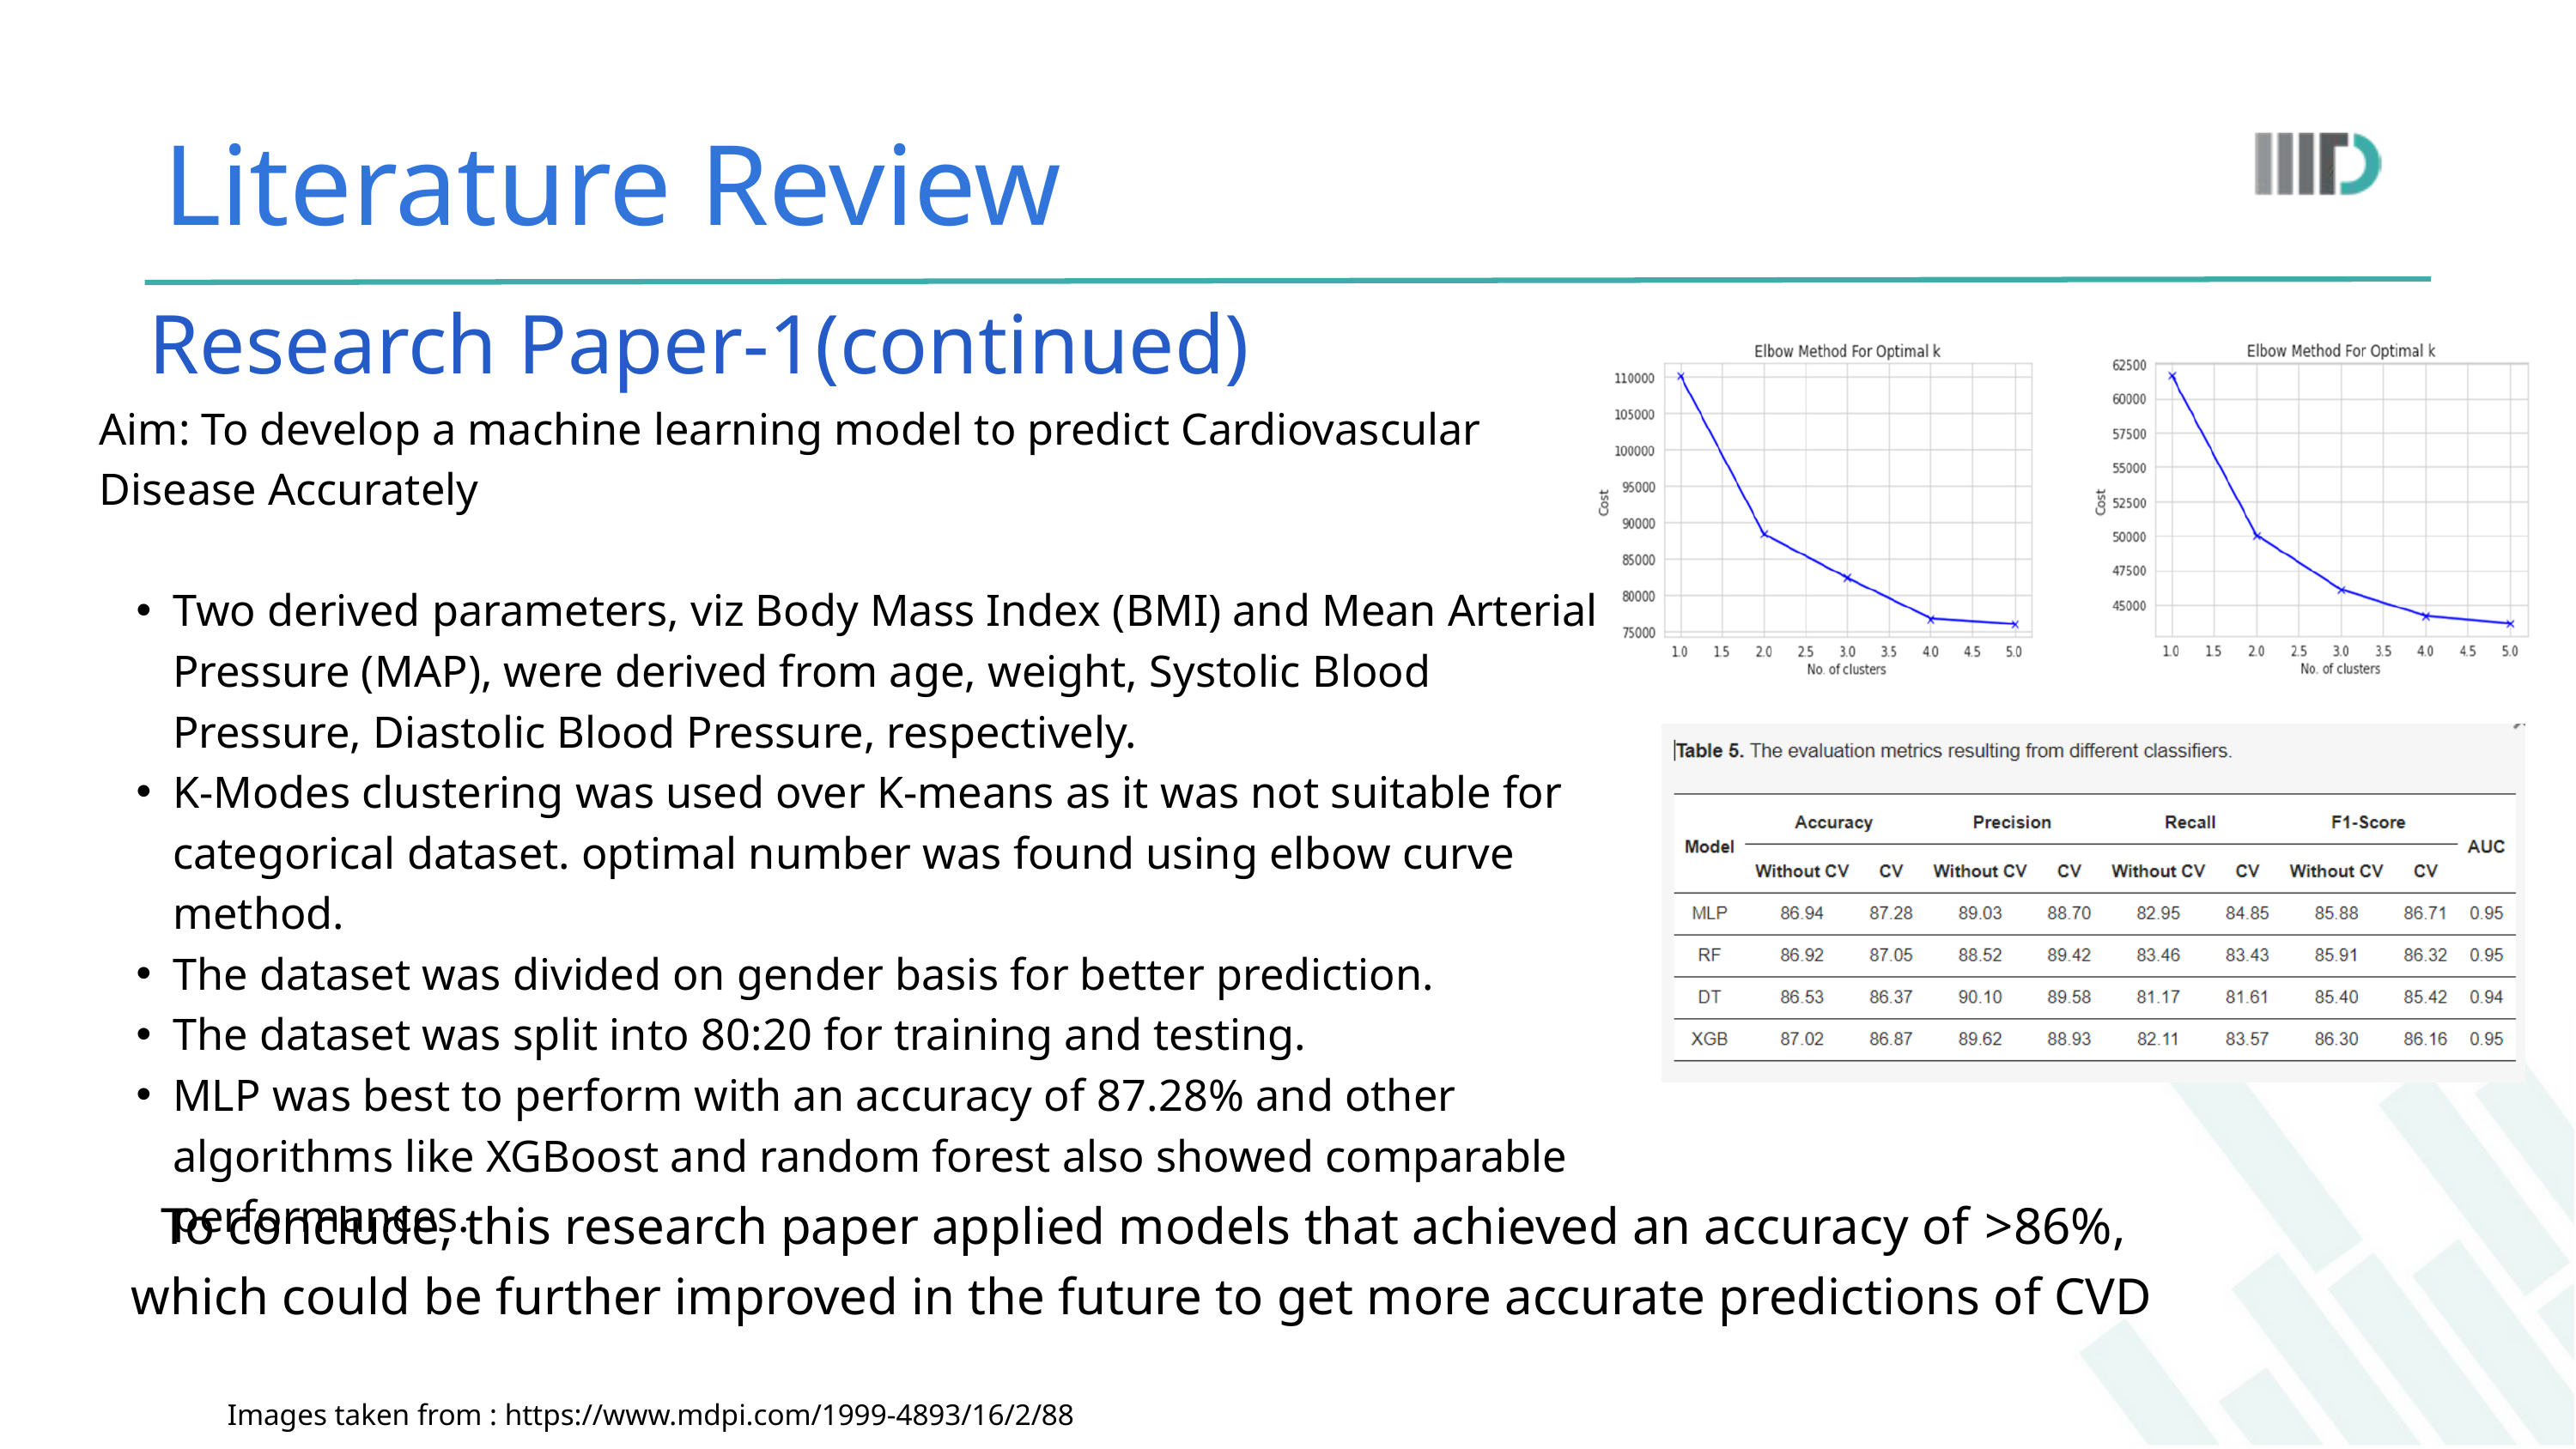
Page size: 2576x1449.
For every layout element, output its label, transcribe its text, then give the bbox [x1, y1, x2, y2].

text_box [2247, 117, 2395, 212]
text_box [2048, 1011, 2576, 1449]
text_box To conclude, this research paper applied models that achieved an accuracy of >86%, which could be further improved in the future to get more accurate predictions of CVD [88, 1185, 2198, 1325]
text_box Literature Review [163, 114, 1488, 248]
text_box [2093, 340, 2531, 678]
text_box [1596, 340, 2034, 678]
text_box Aim: To develop a machine learning model to predict Cardiovascular Disease Accurately Two derived parameters, viz Body Mass Index (BMI) and Mean Arterial Pressure (MAP), were derived from age, weight, Systolic Blood Pressure, Diastolic Blood Pressure, respectively. K-Modes clustering was used over K-means as it was not suitable for categorical dataset. optimal number was found using elbow curve method. The dataset was divided on gender basis for better prediction. The dataset was split into 80:20 for training and testing. MLP was best to perform with an accuracy of 87.28% and other algorithms like XGBoost and random forest also showed comparable performances. [99, 332, 1614, 1185]
text_box Research Paper-1(continued) [117, 276, 1283, 332]
text_box Images taken from : https://www.mdpi.com/1999-4893/16/2/88 [0, 1391, 1725, 1431]
text_box [1662, 724, 2526, 1082]
